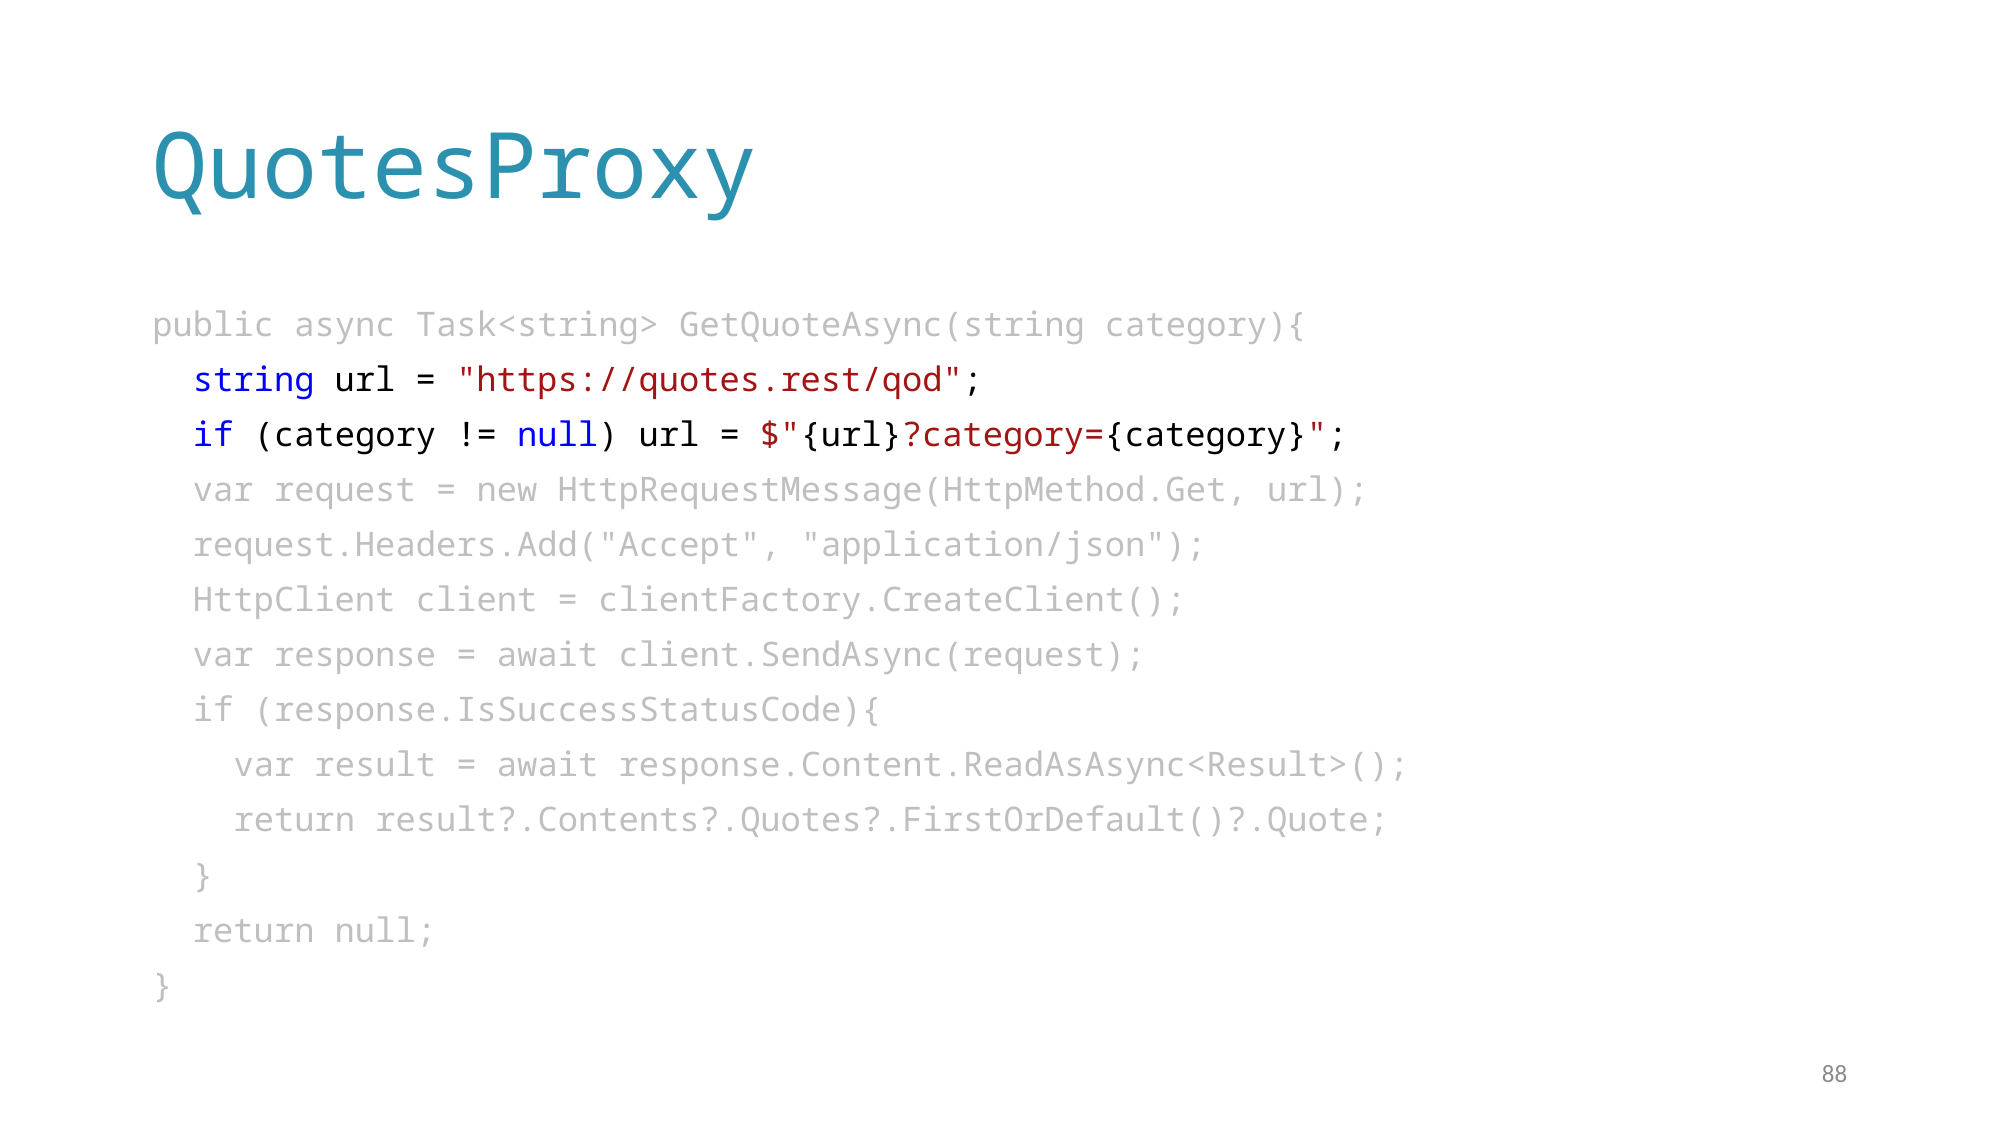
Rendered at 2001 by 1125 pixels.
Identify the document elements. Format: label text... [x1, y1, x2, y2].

list public async Task<string> GetQuoteAsync(string category){ string url = "https://quotes.rest/qod"; if (category != null) url = $"{url}?category={category}"; var request = new HttpRequestMessage(HttpMethod.Get, url); request.Headers.Add("Accept", "application/json"); HttpClient client = clientFactory.CreateClient(); var response = await client.SendAsync(request); if (response.IsSuccessStatusCode){ var result = await response.Content.ReadAsAsync<Result>(); return result?.Contents?.Quotes?.FirstOrDefault()?.Quote; } return null; } [137, 299, 1863, 1014]
slide_number 88 [1412, 1042, 1863, 1103]
title QuotesProxy [137, 59, 1863, 278]
